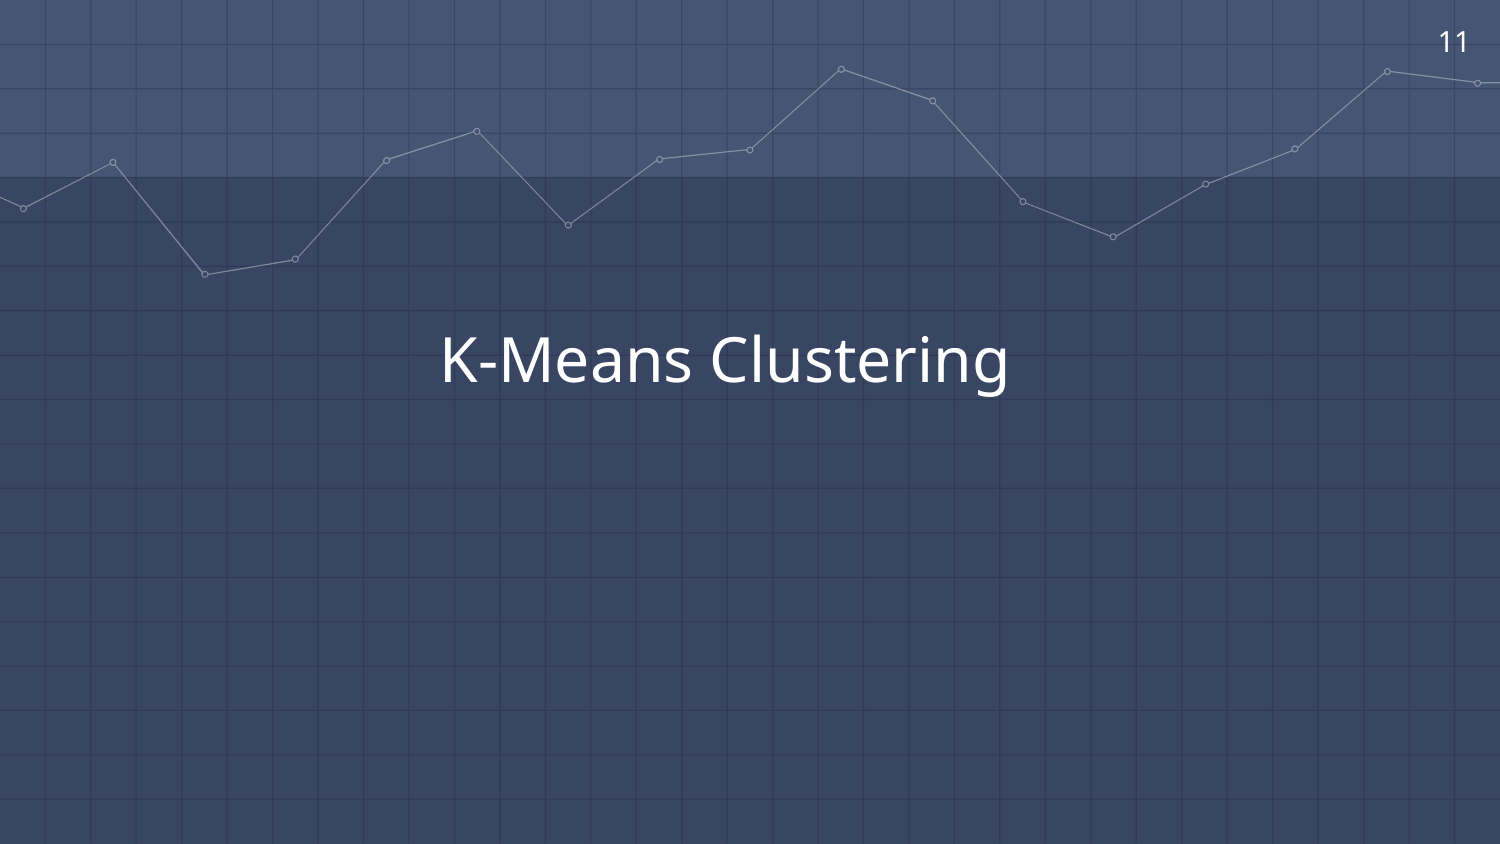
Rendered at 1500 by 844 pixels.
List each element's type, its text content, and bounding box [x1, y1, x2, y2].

list K-Means Clustering [273, 304, 1226, 755]
slide_number ‹#› [1408, 0, 1500, 88]
